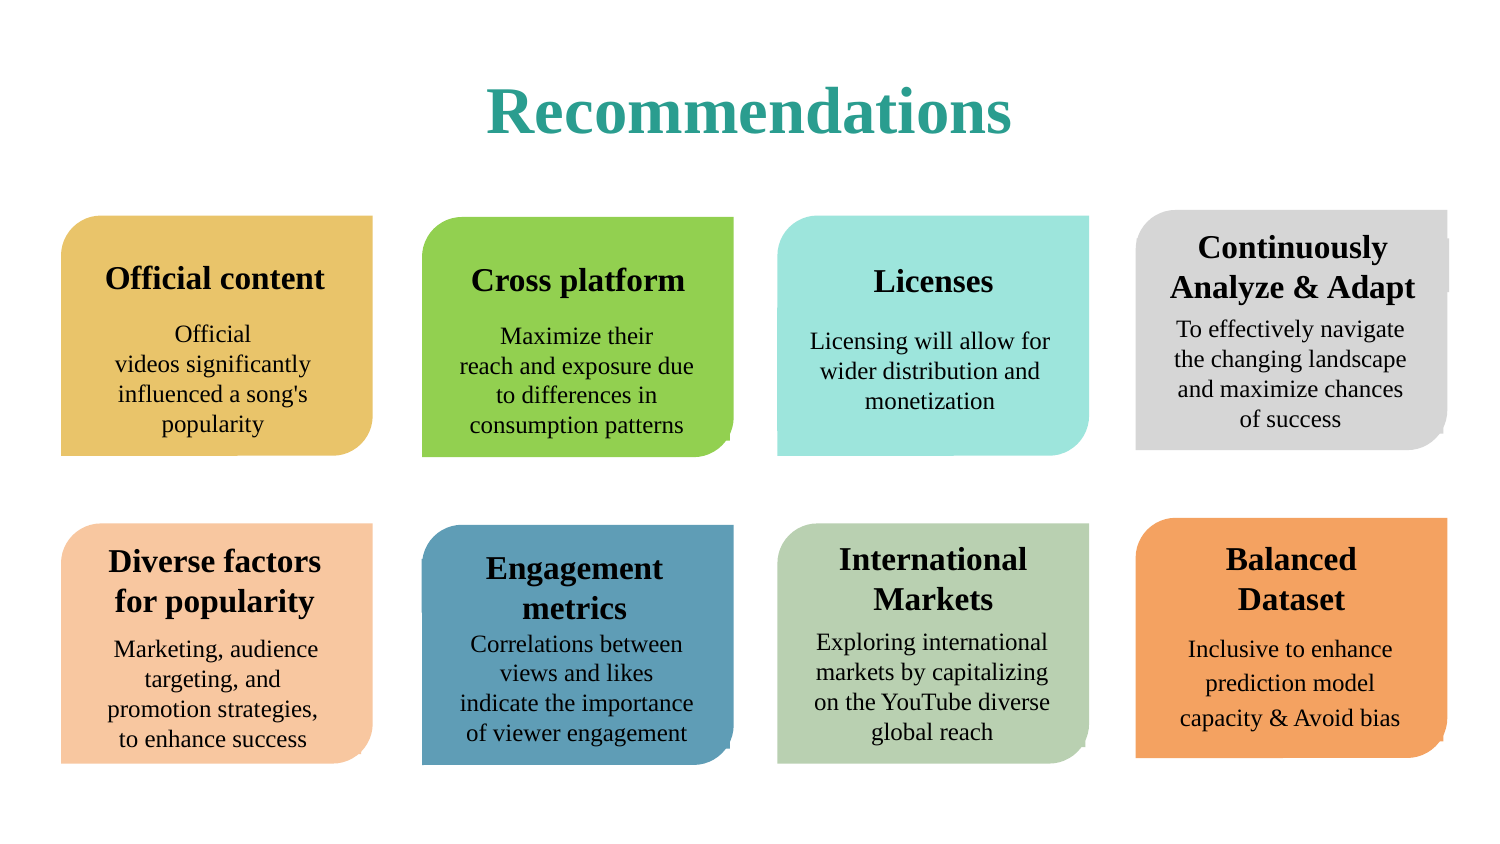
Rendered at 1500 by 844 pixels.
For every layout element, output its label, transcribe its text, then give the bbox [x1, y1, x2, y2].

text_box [56, 215, 373, 456]
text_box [777, 523, 1090, 764]
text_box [421, 524, 734, 766]
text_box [1135, 209, 1450, 451]
title Recommendations [75, 67, 1425, 147]
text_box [60, 523, 373, 764]
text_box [421, 216, 734, 458]
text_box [776, 215, 1090, 456]
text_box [1135, 517, 1448, 759]
